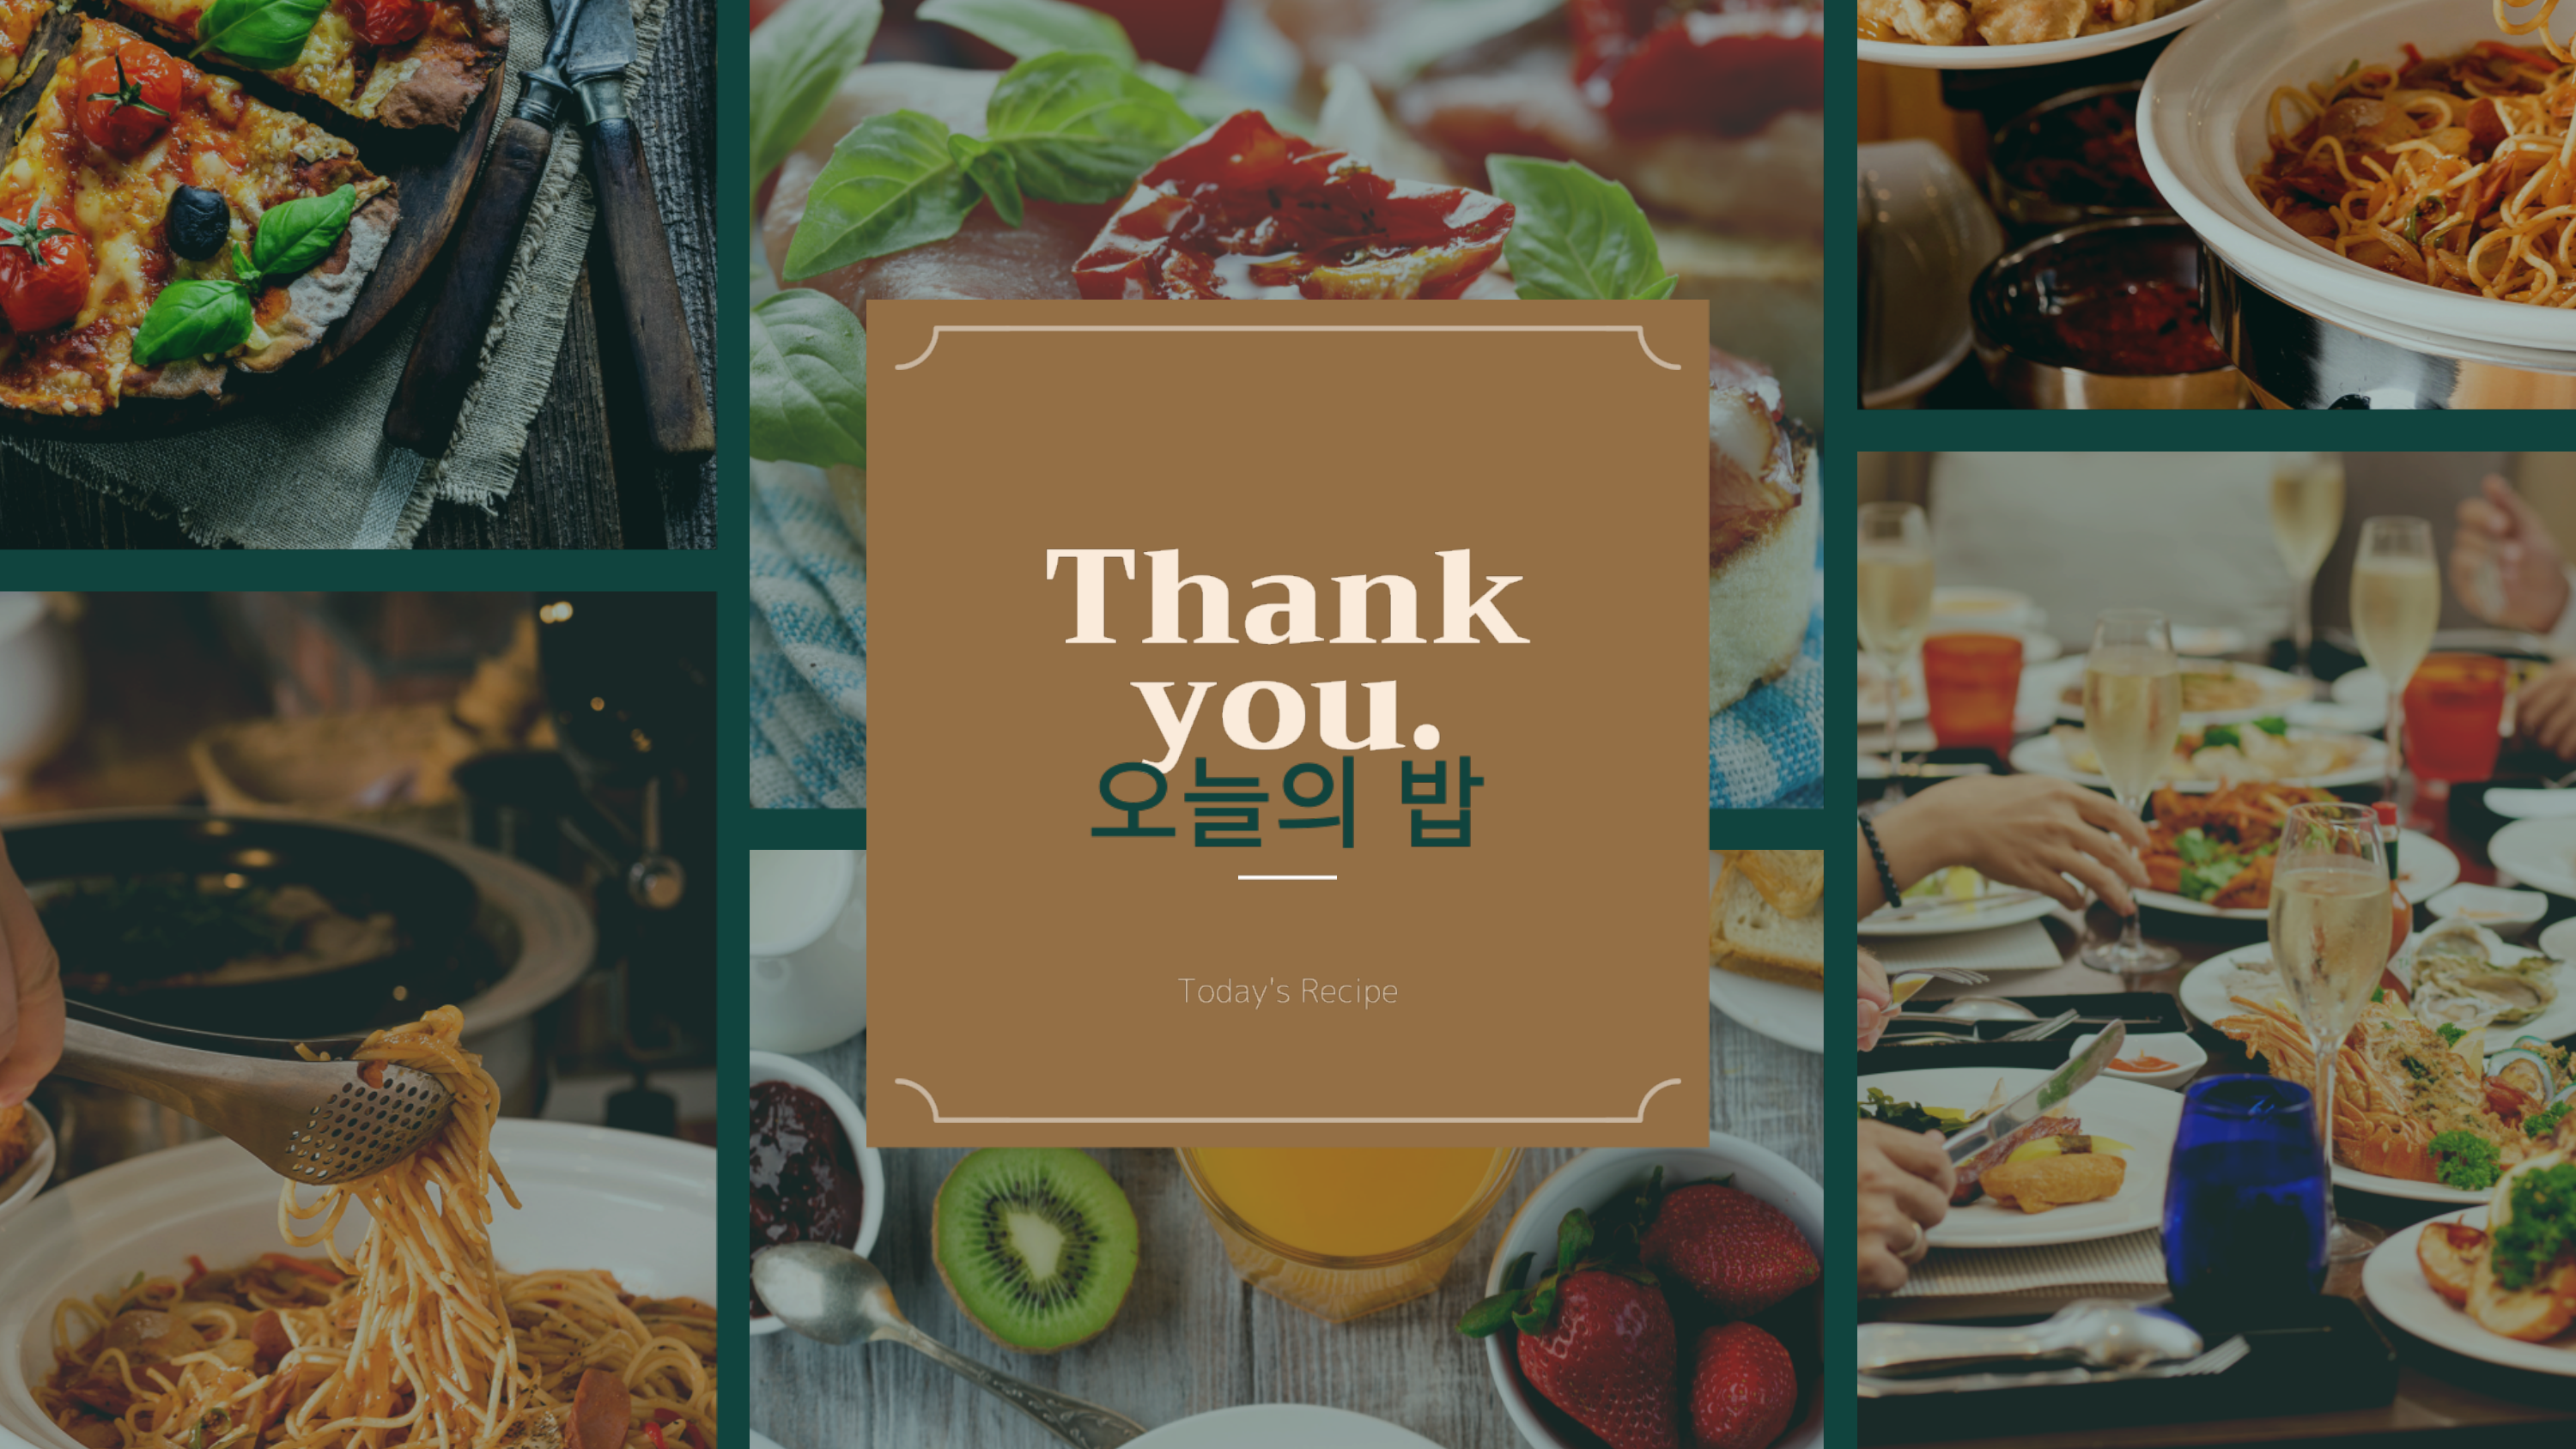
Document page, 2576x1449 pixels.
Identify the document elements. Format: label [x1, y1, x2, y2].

text_box [0, 0, 719, 552]
text_box [1857, 0, 2576, 411]
text_box [1857, 452, 2576, 1449]
text_box [0, 591, 719, 1449]
text_box [750, 850, 1826, 1449]
text_box [894, 325, 1681, 1123]
picture [961, 484, 1592, 894]
picture [1038, 960, 1413, 1024]
text_box [750, 0, 1826, 809]
text_box [866, 300, 1710, 1149]
